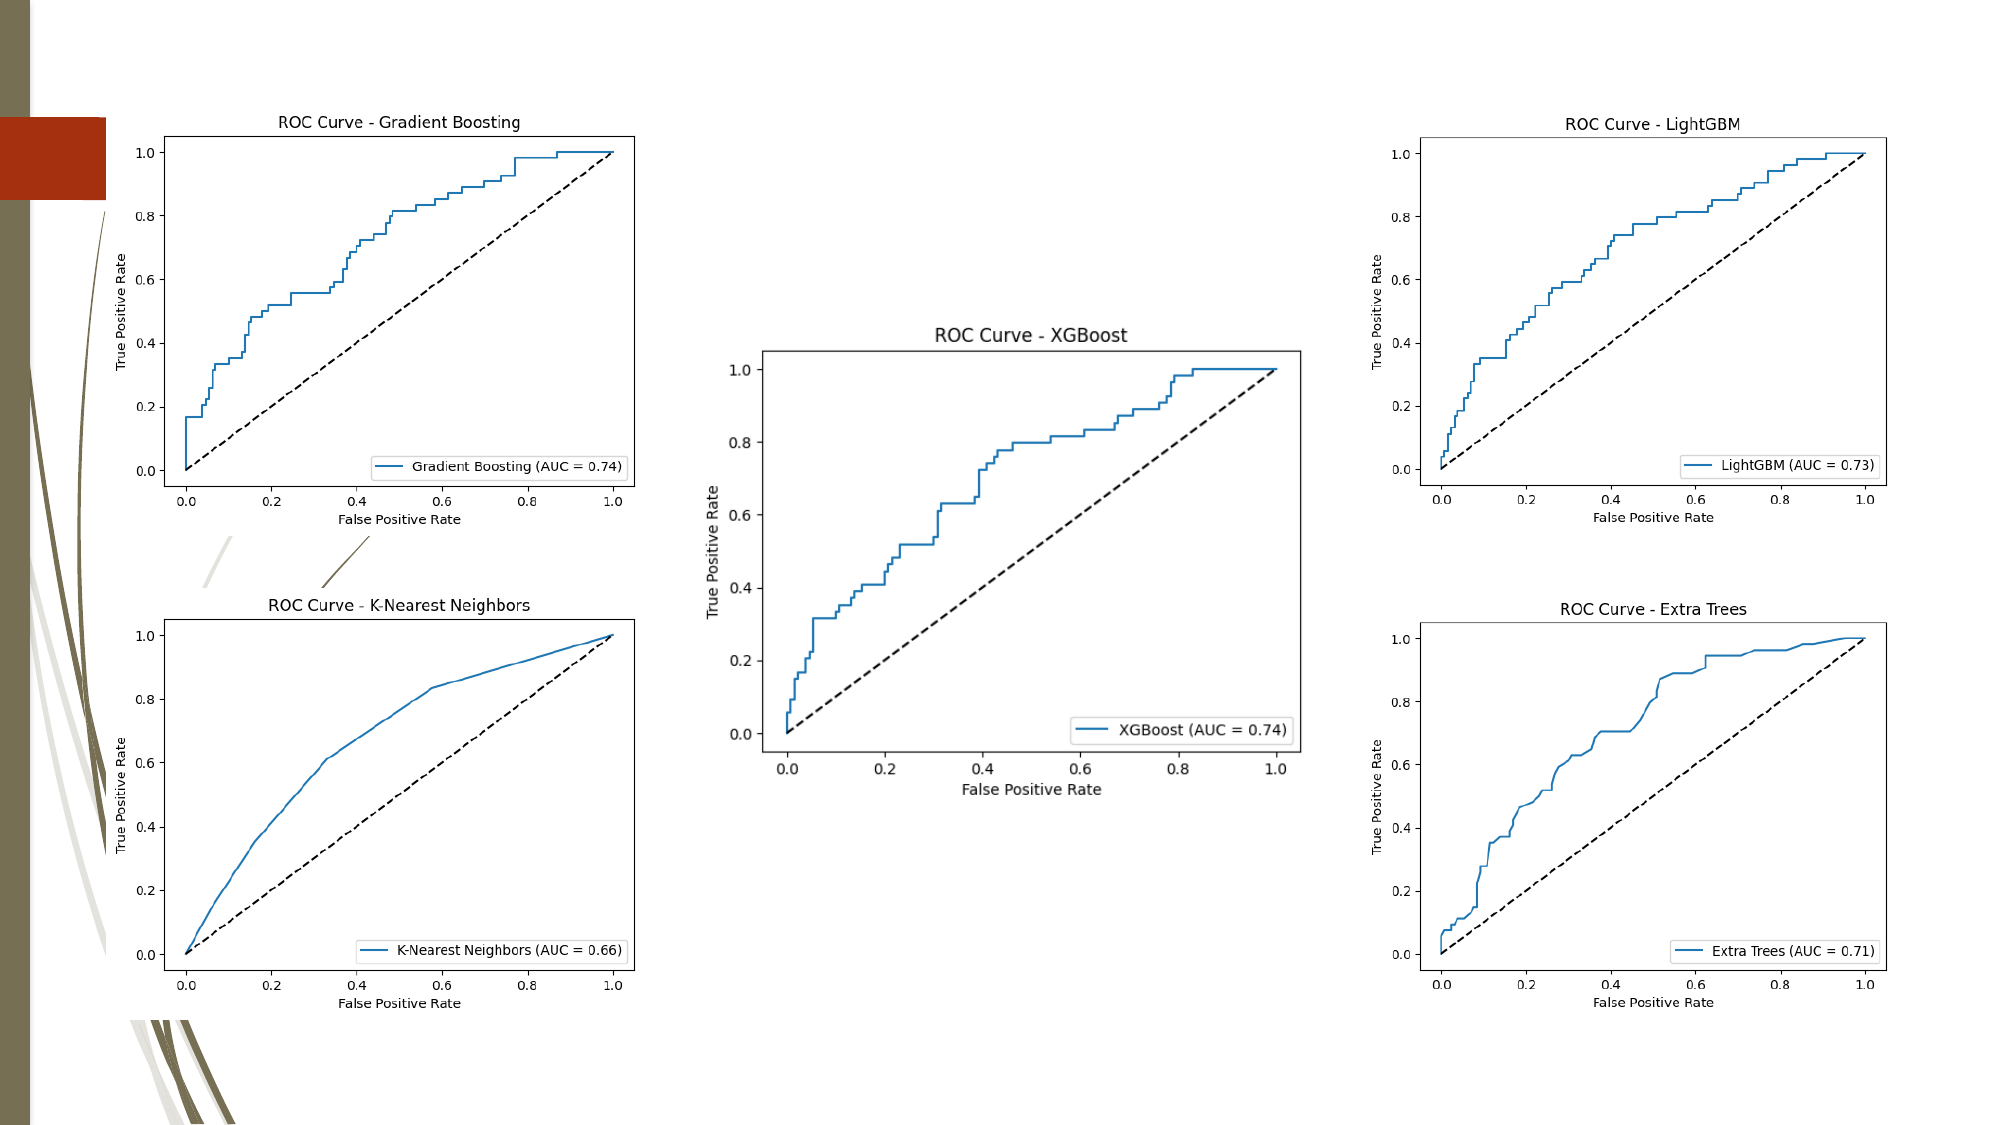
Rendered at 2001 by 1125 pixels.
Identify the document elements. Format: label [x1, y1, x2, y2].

picture [695, 315, 1311, 810]
picture [1362, 592, 1895, 1020]
picture [1362, 107, 1895, 535]
picture [105, 105, 643, 537]
picture [105, 588, 643, 1020]
